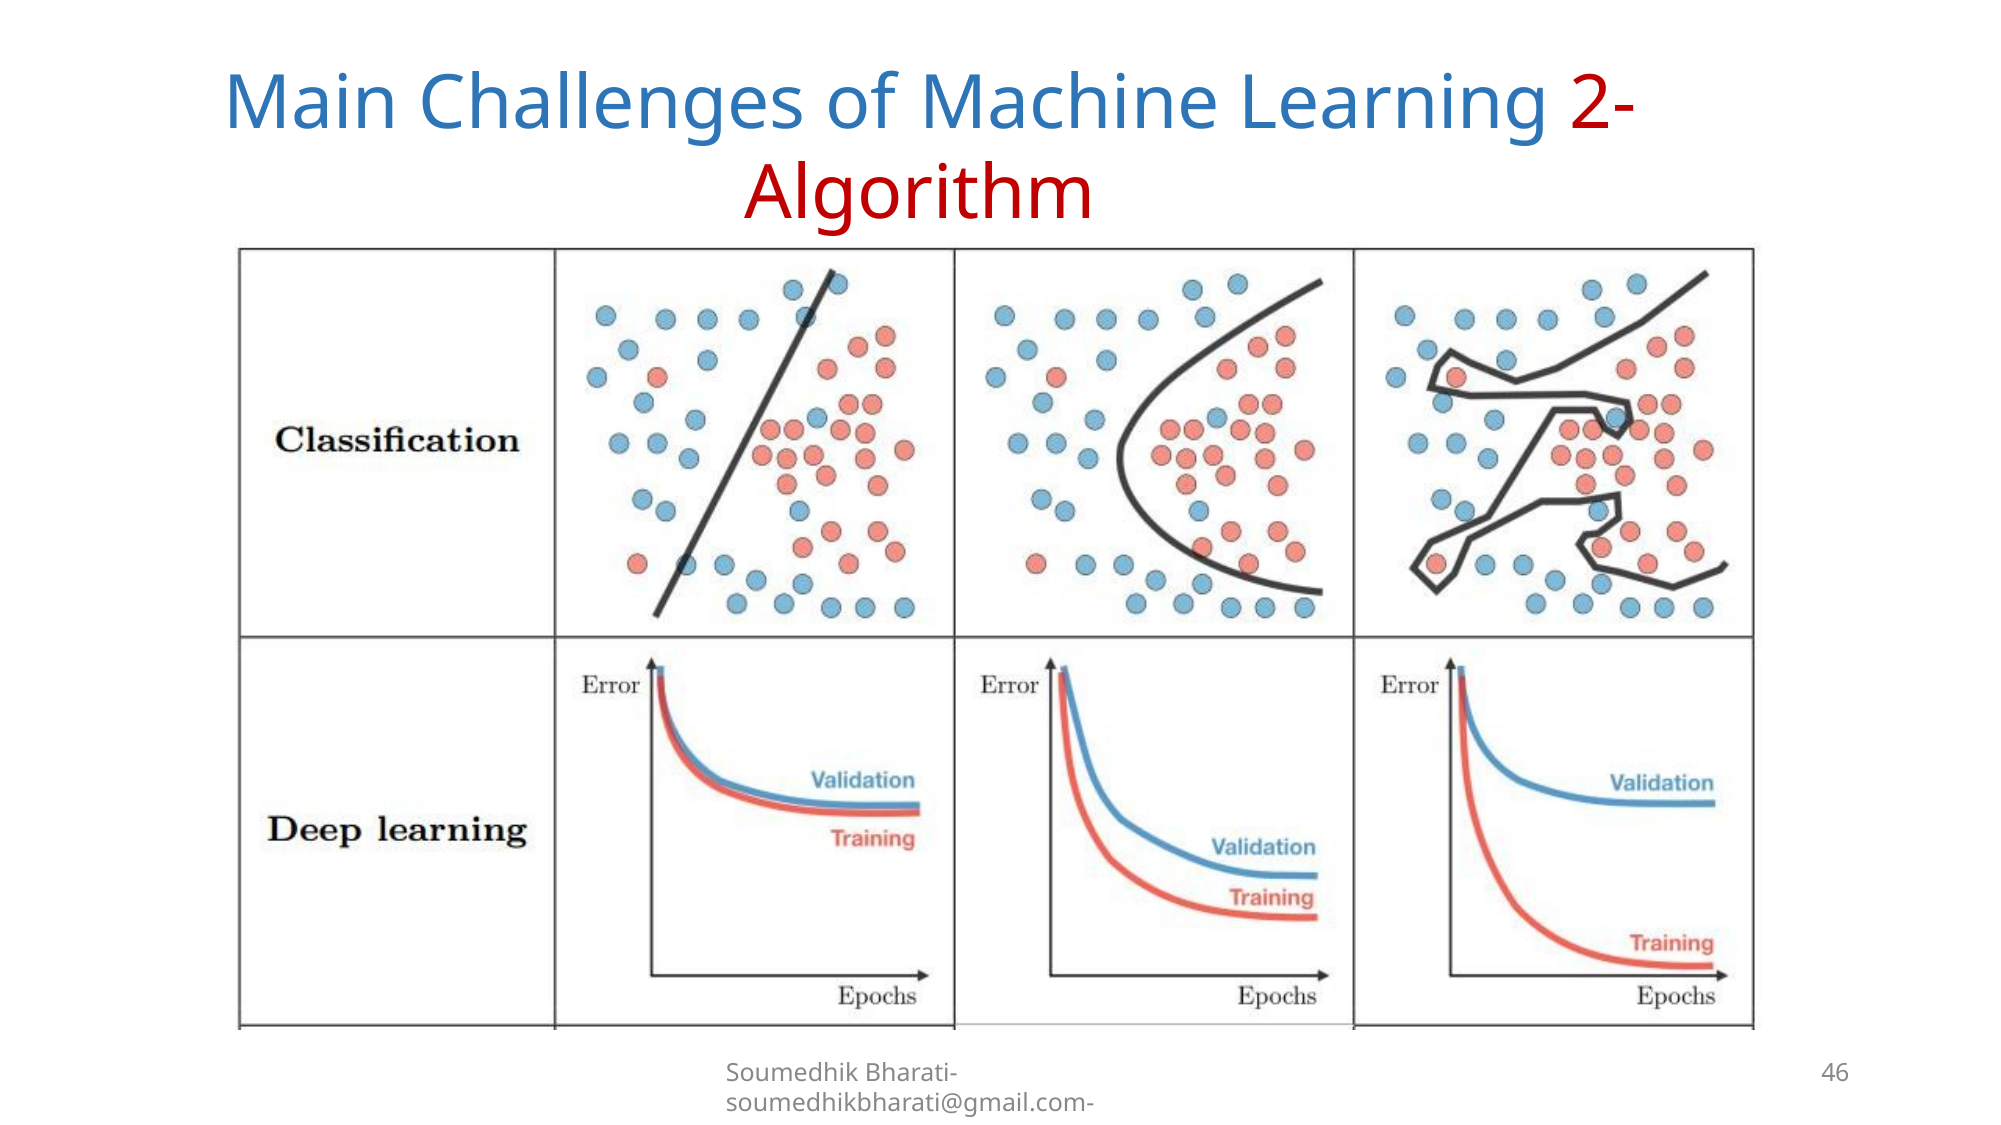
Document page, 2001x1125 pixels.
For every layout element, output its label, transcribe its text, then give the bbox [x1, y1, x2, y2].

text_box Soumedhik Bharati- soumedhikbharati@gmail.com- [723, 1056, 1277, 1117]
slide_number 46 [1819, 1056, 1856, 1125]
picture [234, 242, 1761, 1030]
title Main Challenges of Machine Learning 2- Algorithm [221, 51, 1770, 242]
